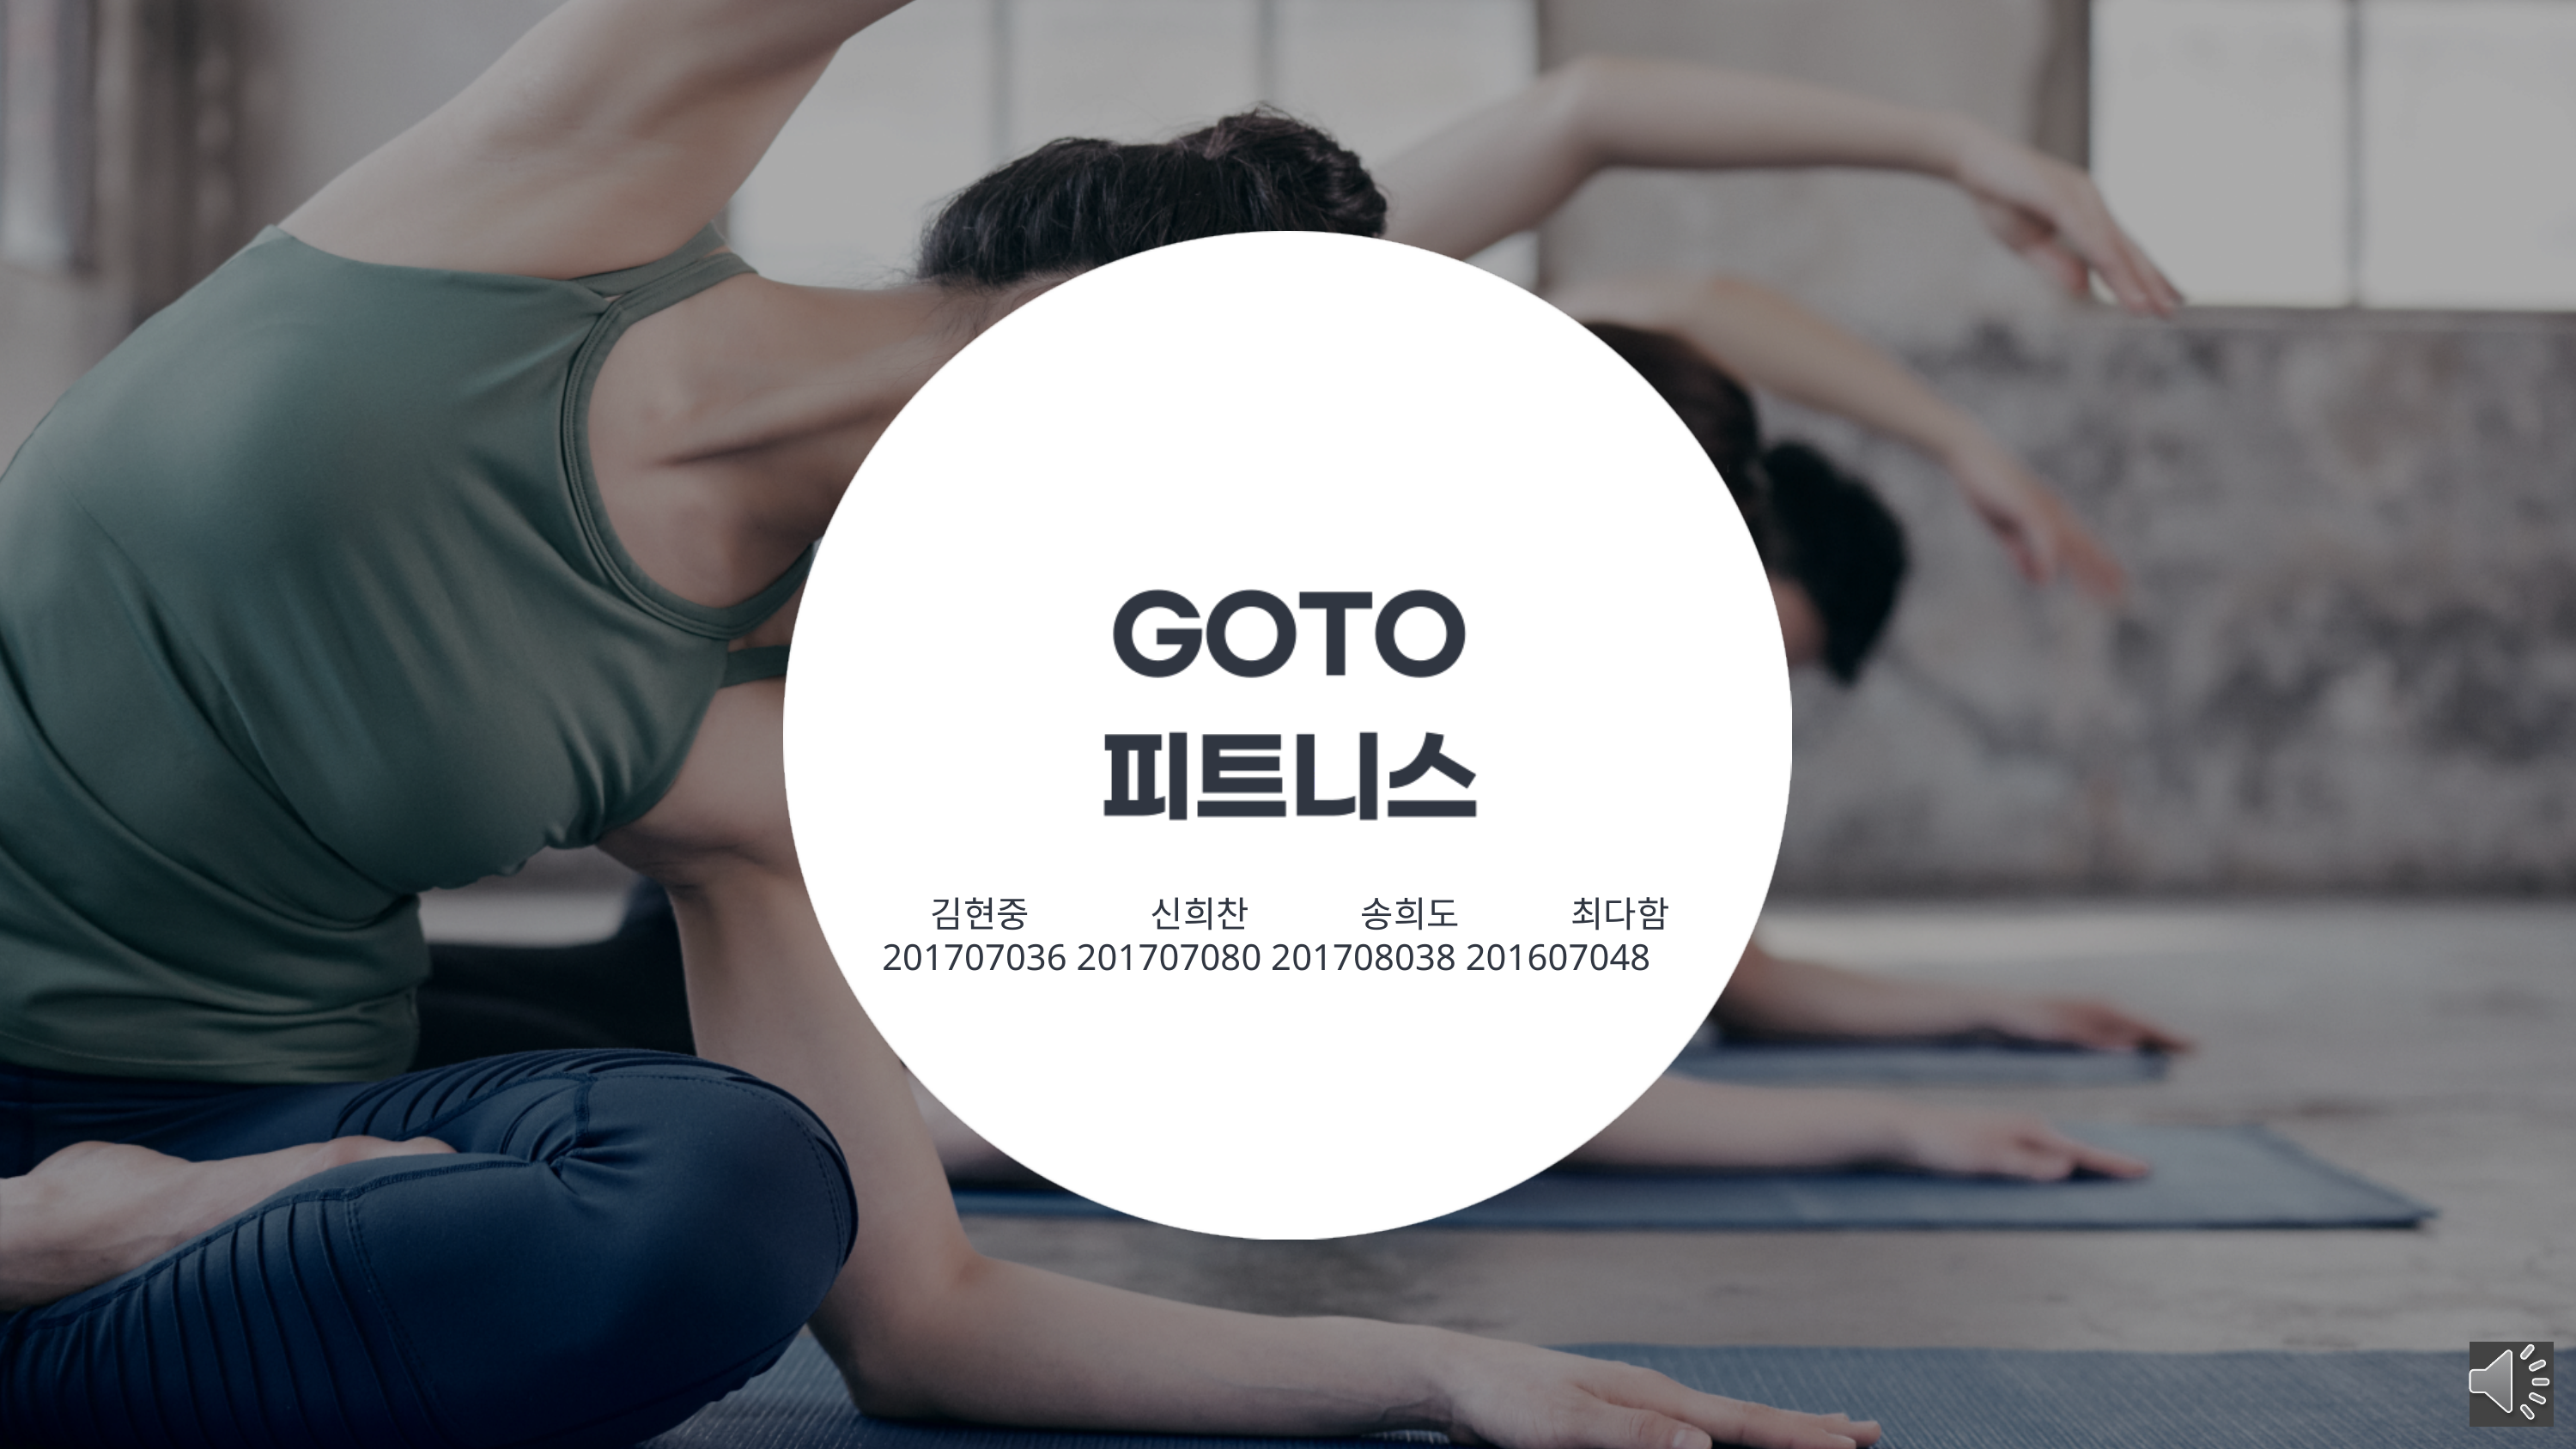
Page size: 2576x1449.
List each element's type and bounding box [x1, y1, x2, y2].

text_box [783, 231, 1792, 1240]
picture [923, 557, 1534, 904]
text_box [0, 0, 2576, 1449]
picture [2468, 1341, 2555, 1428]
